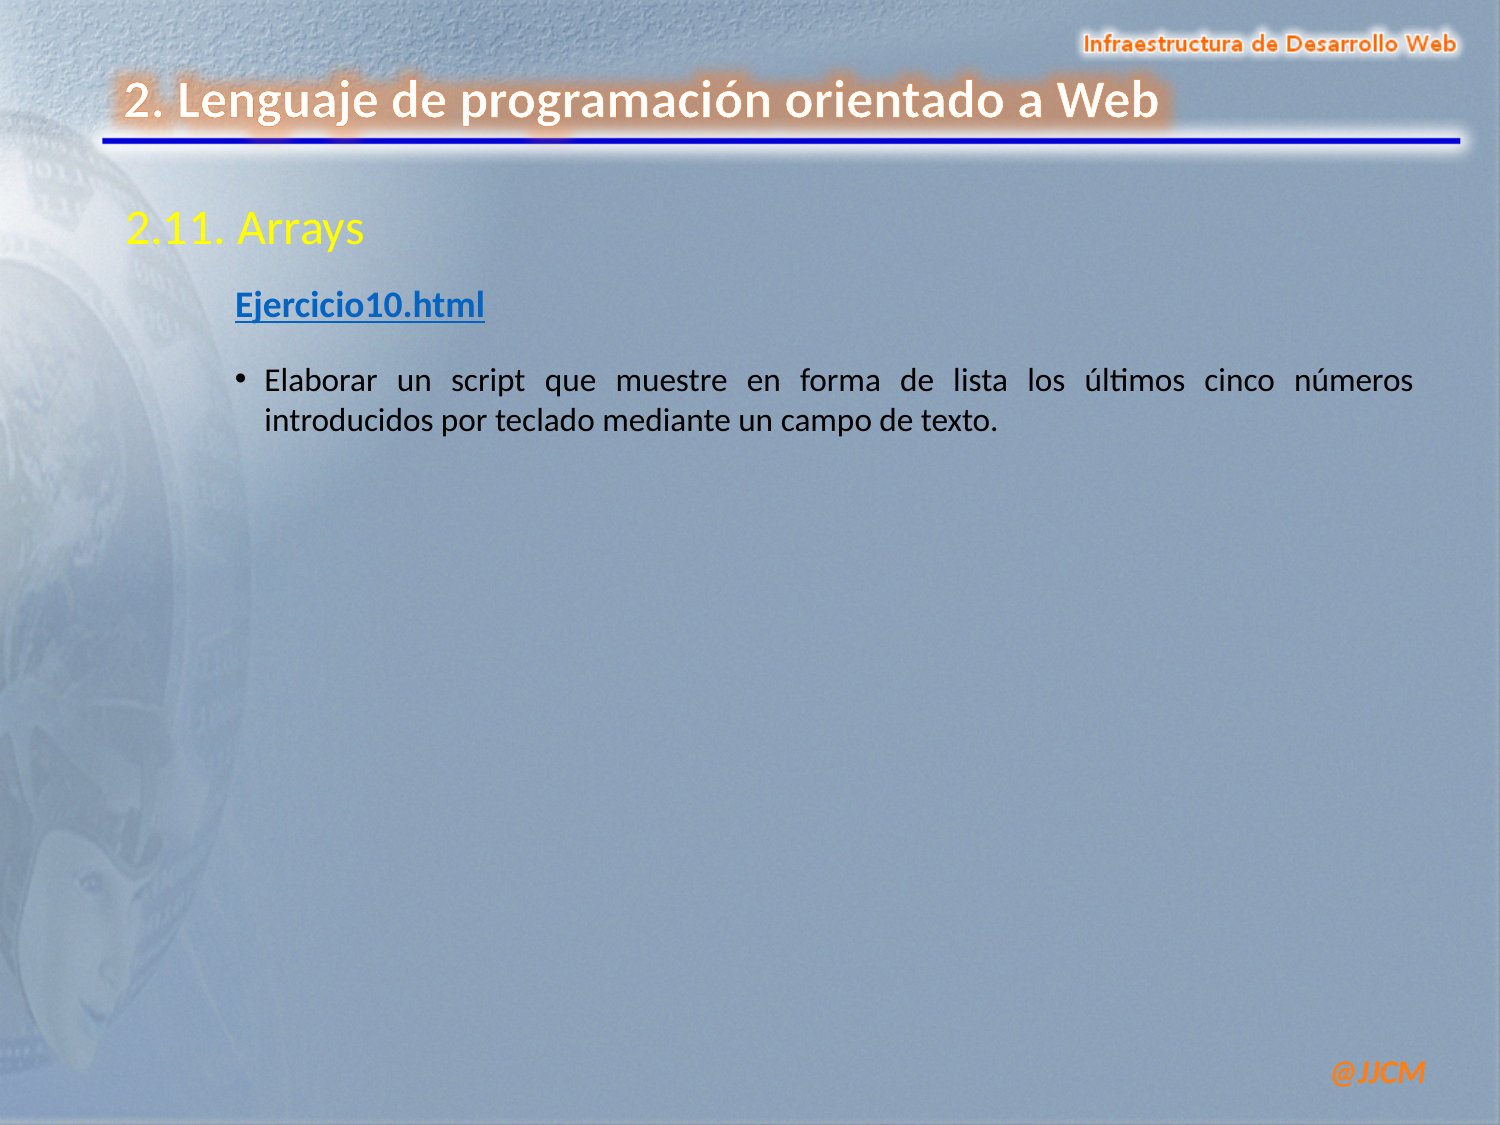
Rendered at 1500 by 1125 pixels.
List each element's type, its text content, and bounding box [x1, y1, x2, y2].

text_box 2.11. Arrays [110, 186, 380, 262]
picture [0, 0, 1500, 1125]
text_box Elaborar un script que muestre en forma de lista los últimos cinco números introducidos por teclado mediante un campo de texto. [220, 351, 1431, 446]
text_box Ejercicio10.html [220, 272, 1119, 333]
